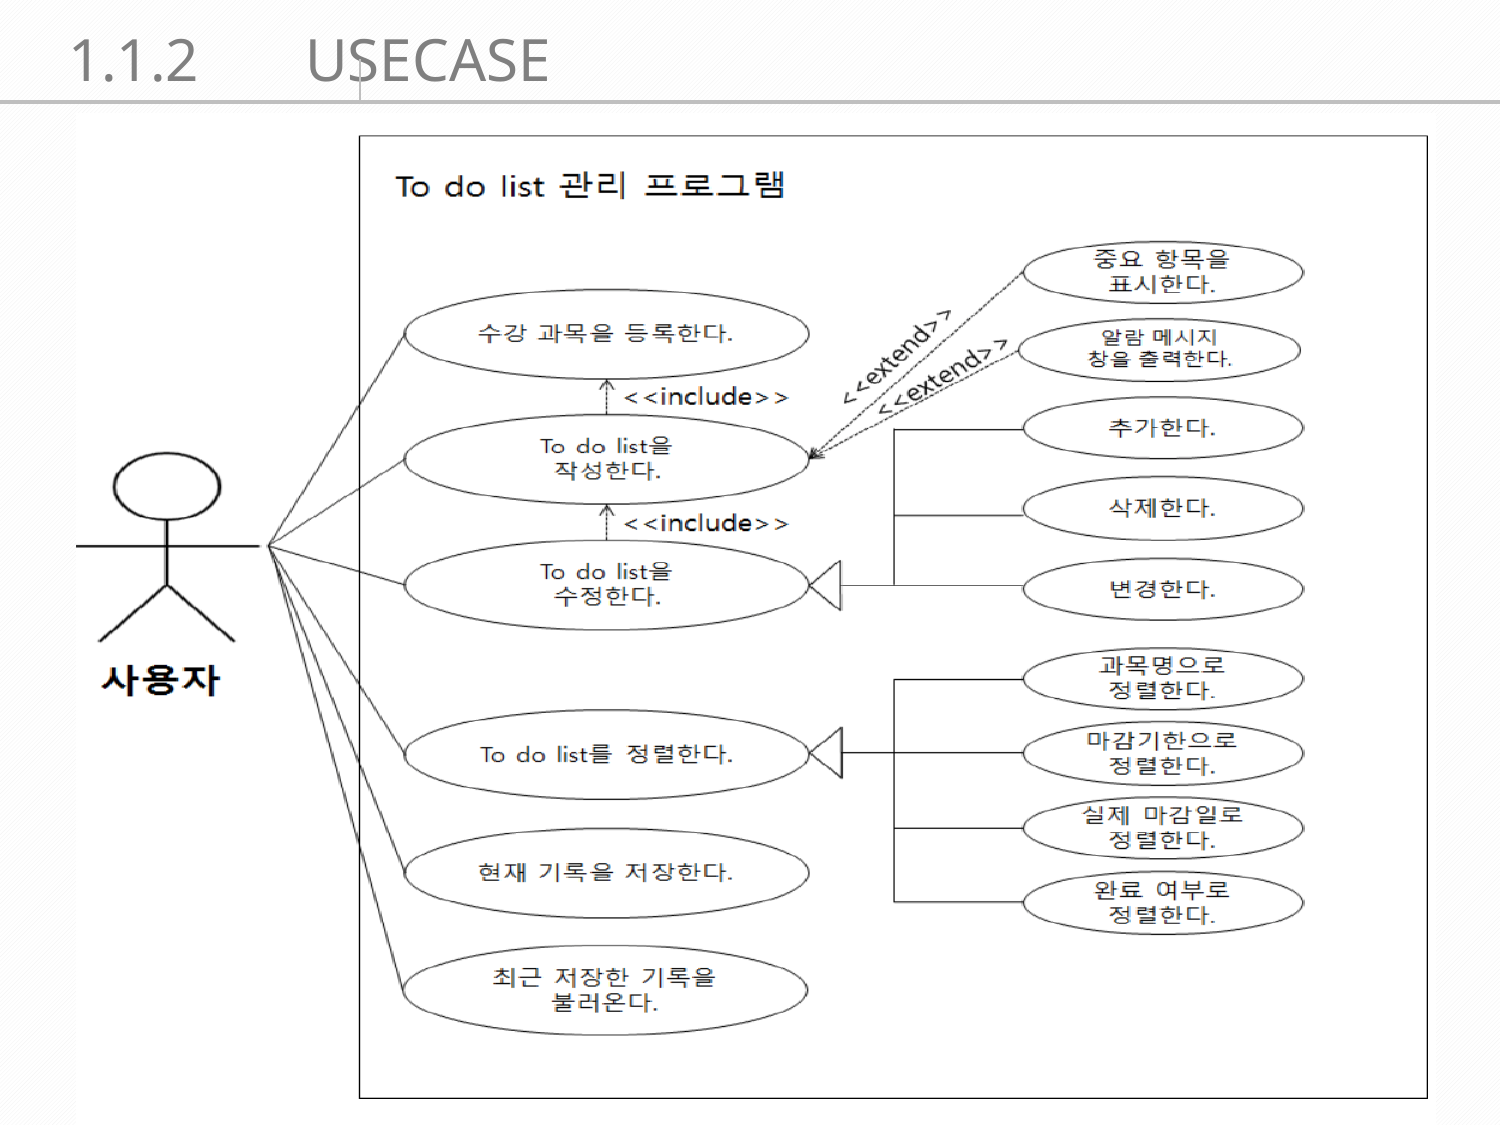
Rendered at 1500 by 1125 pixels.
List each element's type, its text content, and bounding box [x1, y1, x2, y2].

text_box 1.1.2 USECASE [0, 16, 975, 100]
picture [76, 113, 1436, 1125]
